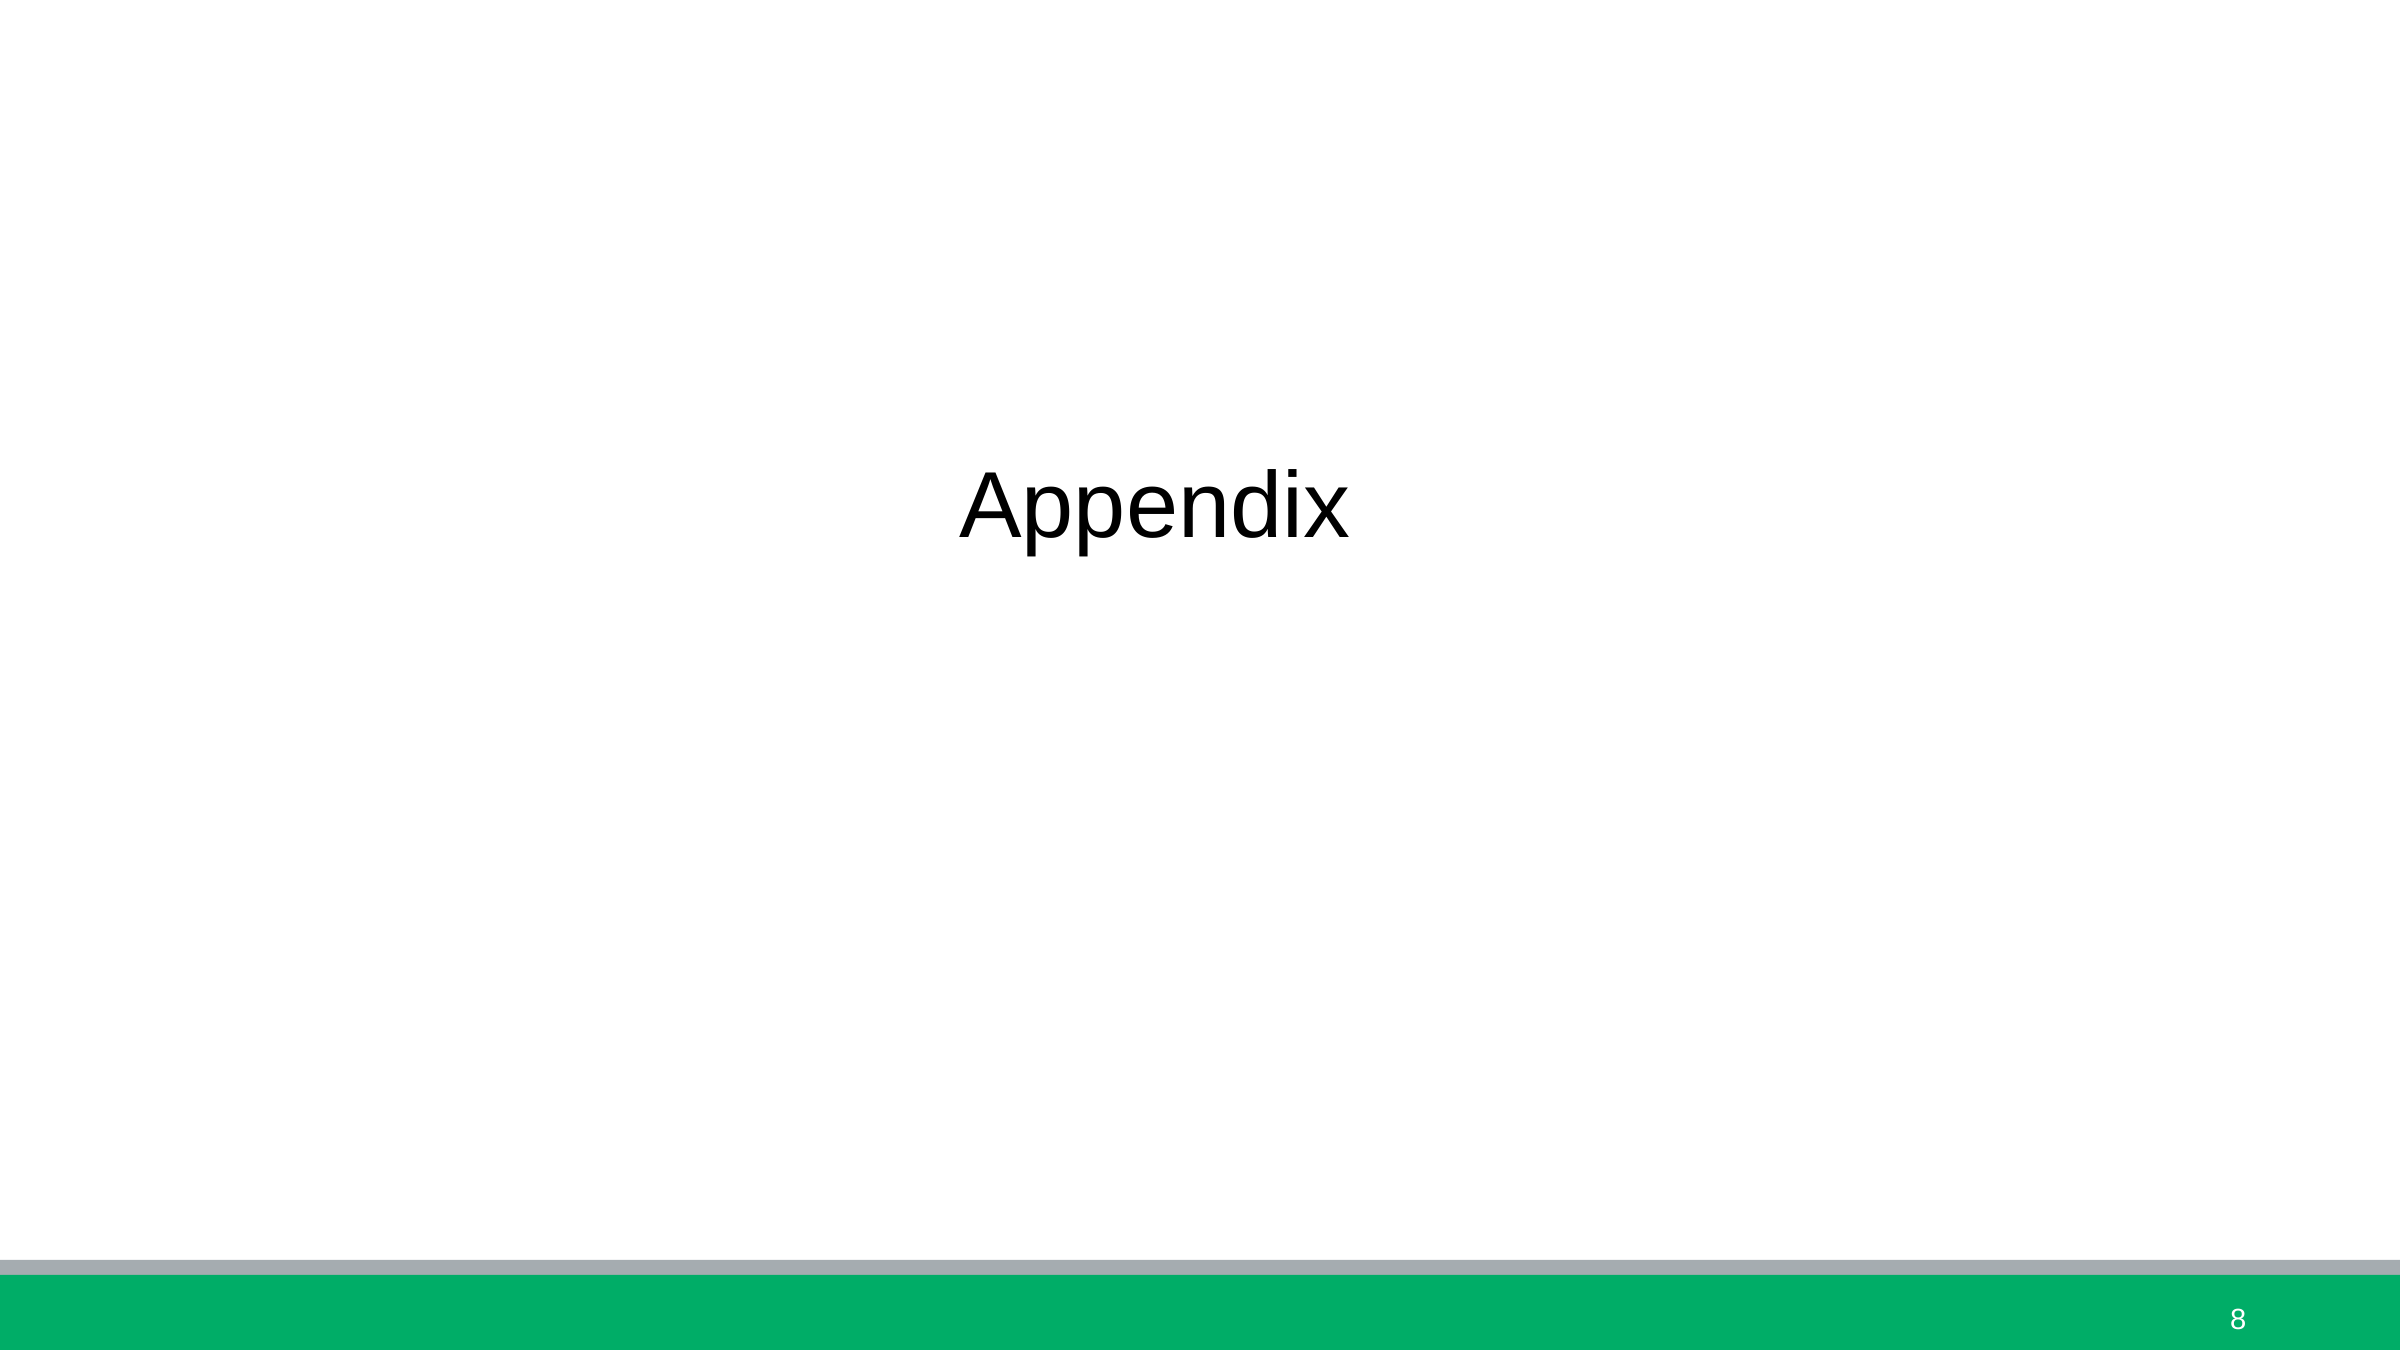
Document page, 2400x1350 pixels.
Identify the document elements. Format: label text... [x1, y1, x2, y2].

title Appendix [938, 449, 1405, 630]
